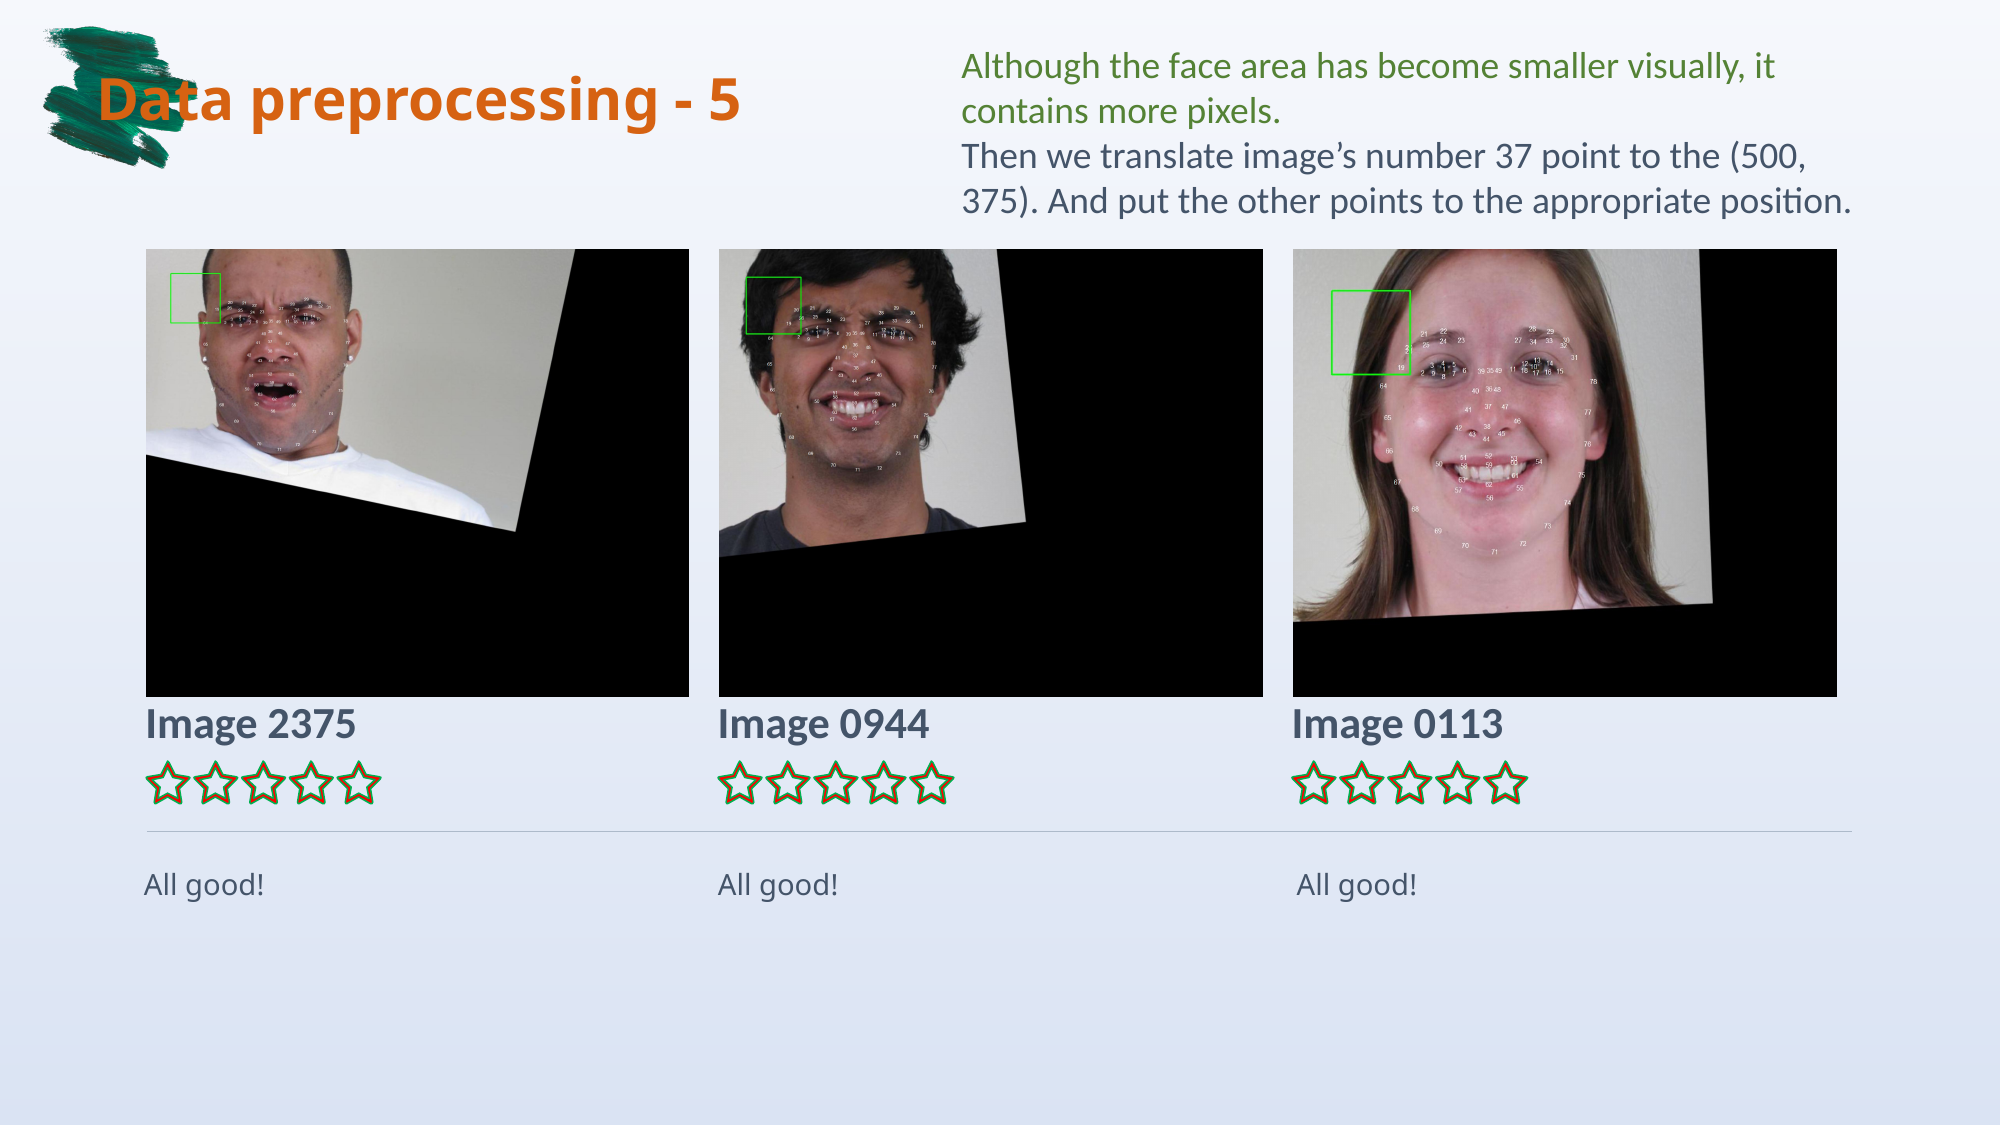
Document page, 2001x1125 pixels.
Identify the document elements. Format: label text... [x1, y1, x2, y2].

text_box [144, 859, 1842, 898]
picture [42, 26, 199, 169]
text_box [129, 249, 690, 804]
text_box Although the face area has become smaller visually, it contains more pixels. Then we translate image’s number 37 point to the (500, 375). And put the other points to the appropriate position. [946, 33, 1902, 228]
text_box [1275, 249, 1837, 804]
text_box Data preprocessing - 5 [199, 54, 793, 140]
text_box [701, 249, 1263, 804]
